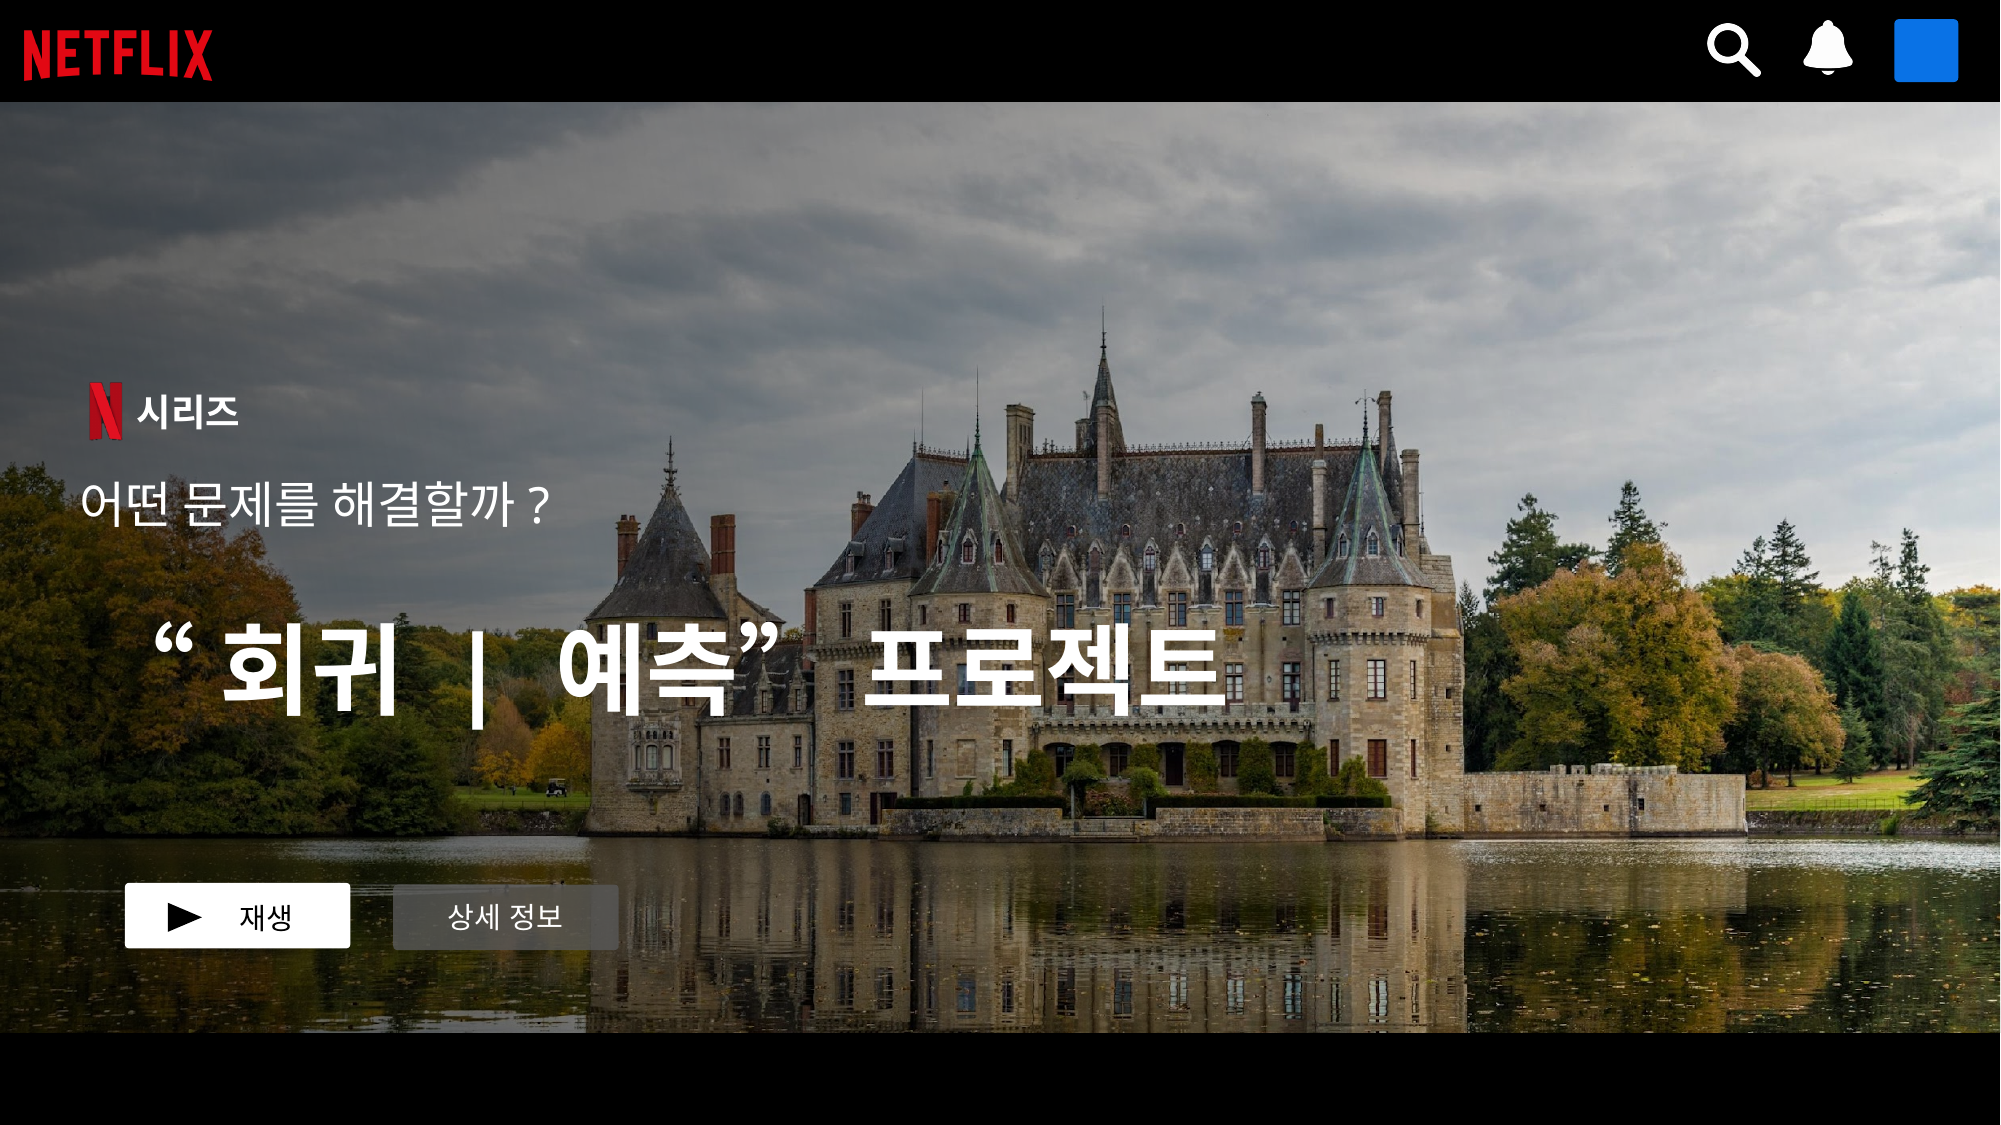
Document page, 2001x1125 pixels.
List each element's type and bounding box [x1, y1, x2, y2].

text_box [64, 369, 272, 455]
picture [17, 18, 219, 86]
text_box [1894, 19, 1959, 83]
picture [0, 102, 2001, 1033]
picture [1707, 23, 1762, 78]
text_box [124, 882, 351, 949]
text_box [392, 884, 619, 951]
picture [1800, 20, 1855, 75]
